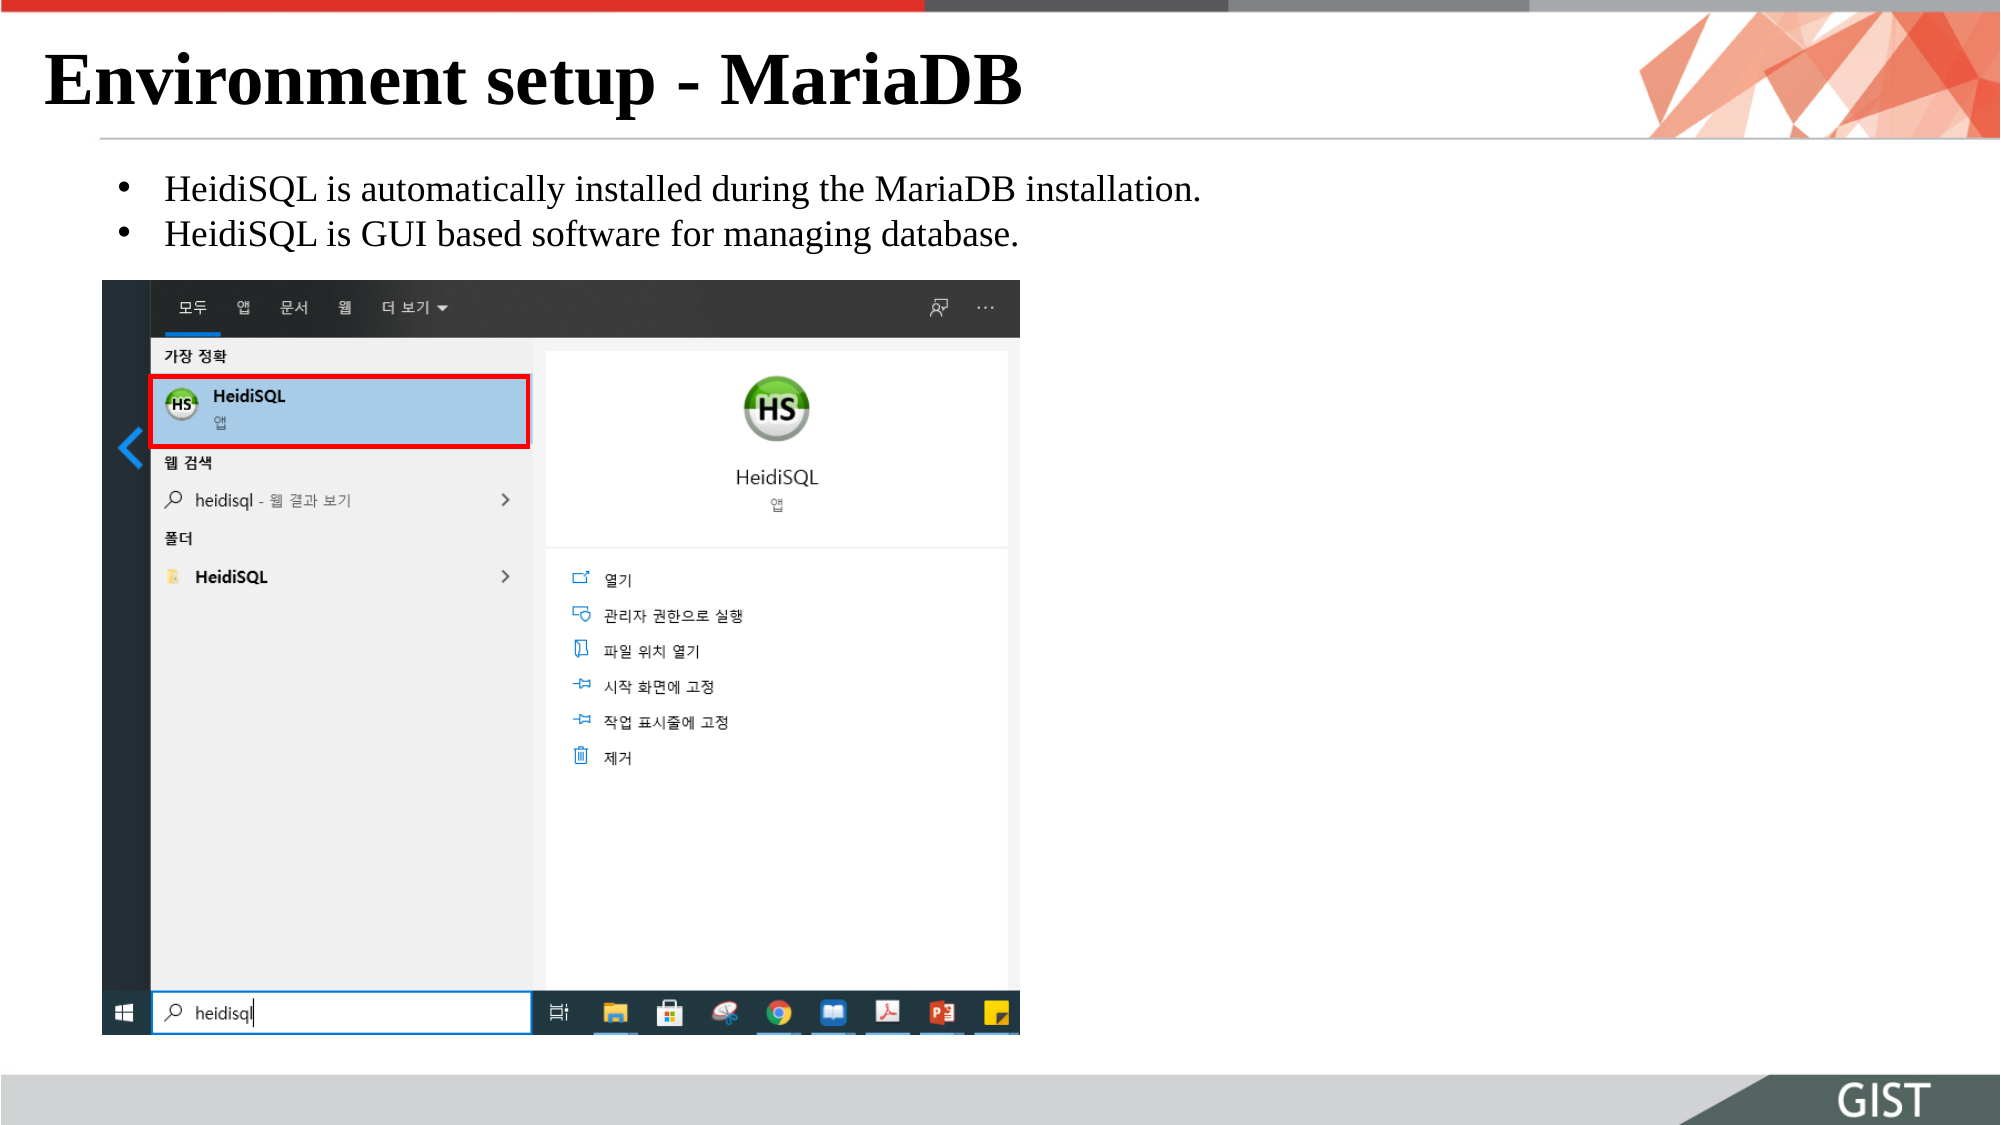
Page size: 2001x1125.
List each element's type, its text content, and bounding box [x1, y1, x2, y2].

text_box HeidiSQL is automatically installed during the MariaDB installation. HeidiSQL is GUI based software for managing database. [102, 156, 1898, 262]
picture [0, 0, 2000, 1125]
title Environment setup - MariaDB [29, 21, 1971, 139]
